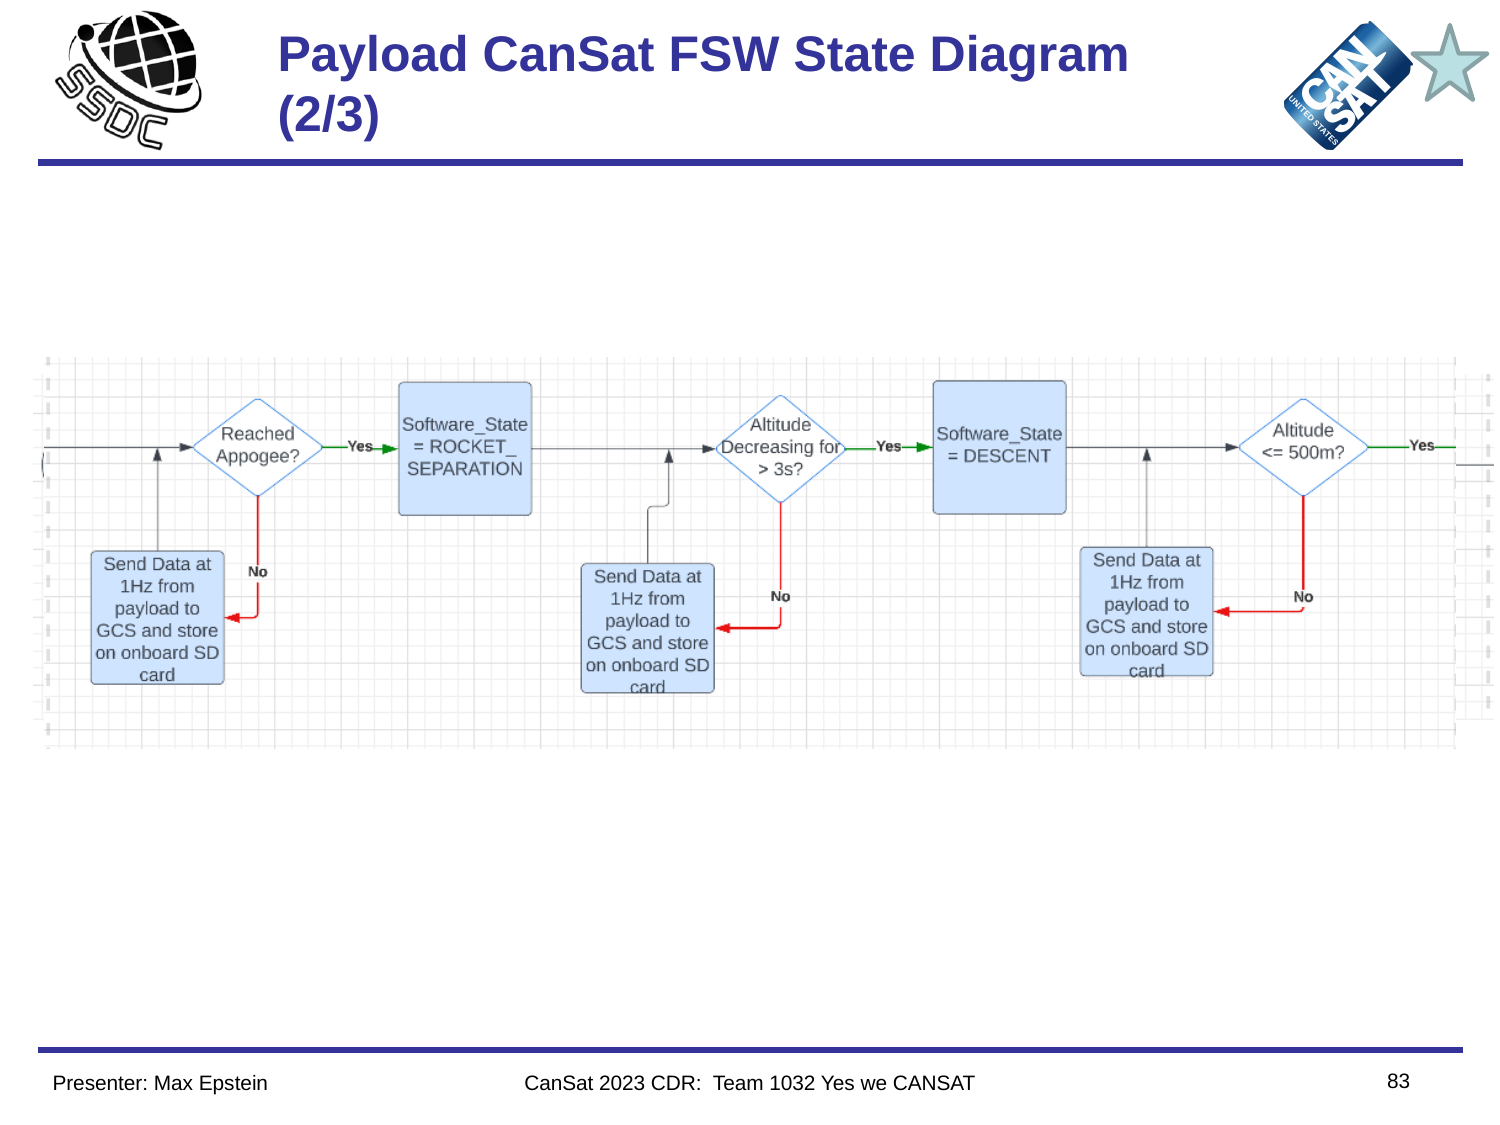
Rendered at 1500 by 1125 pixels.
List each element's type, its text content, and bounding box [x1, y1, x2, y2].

footer CanSat 2023 CDR: Team 1032 Yes we CANSAT [450, 1062, 1050, 1103]
text_box Presenter: Max Epstein [37, 1062, 413, 1103]
picture [10, 7, 263, 153]
picture [1284, 21, 1413, 150]
picture [32, 357, 1494, 749]
slide_number 83 [1312, 1059, 1425, 1100]
text_box [1412, 24, 1488, 100]
title Payload CanSat FSW State Diagram (2/3) [262, 12, 1150, 150]
